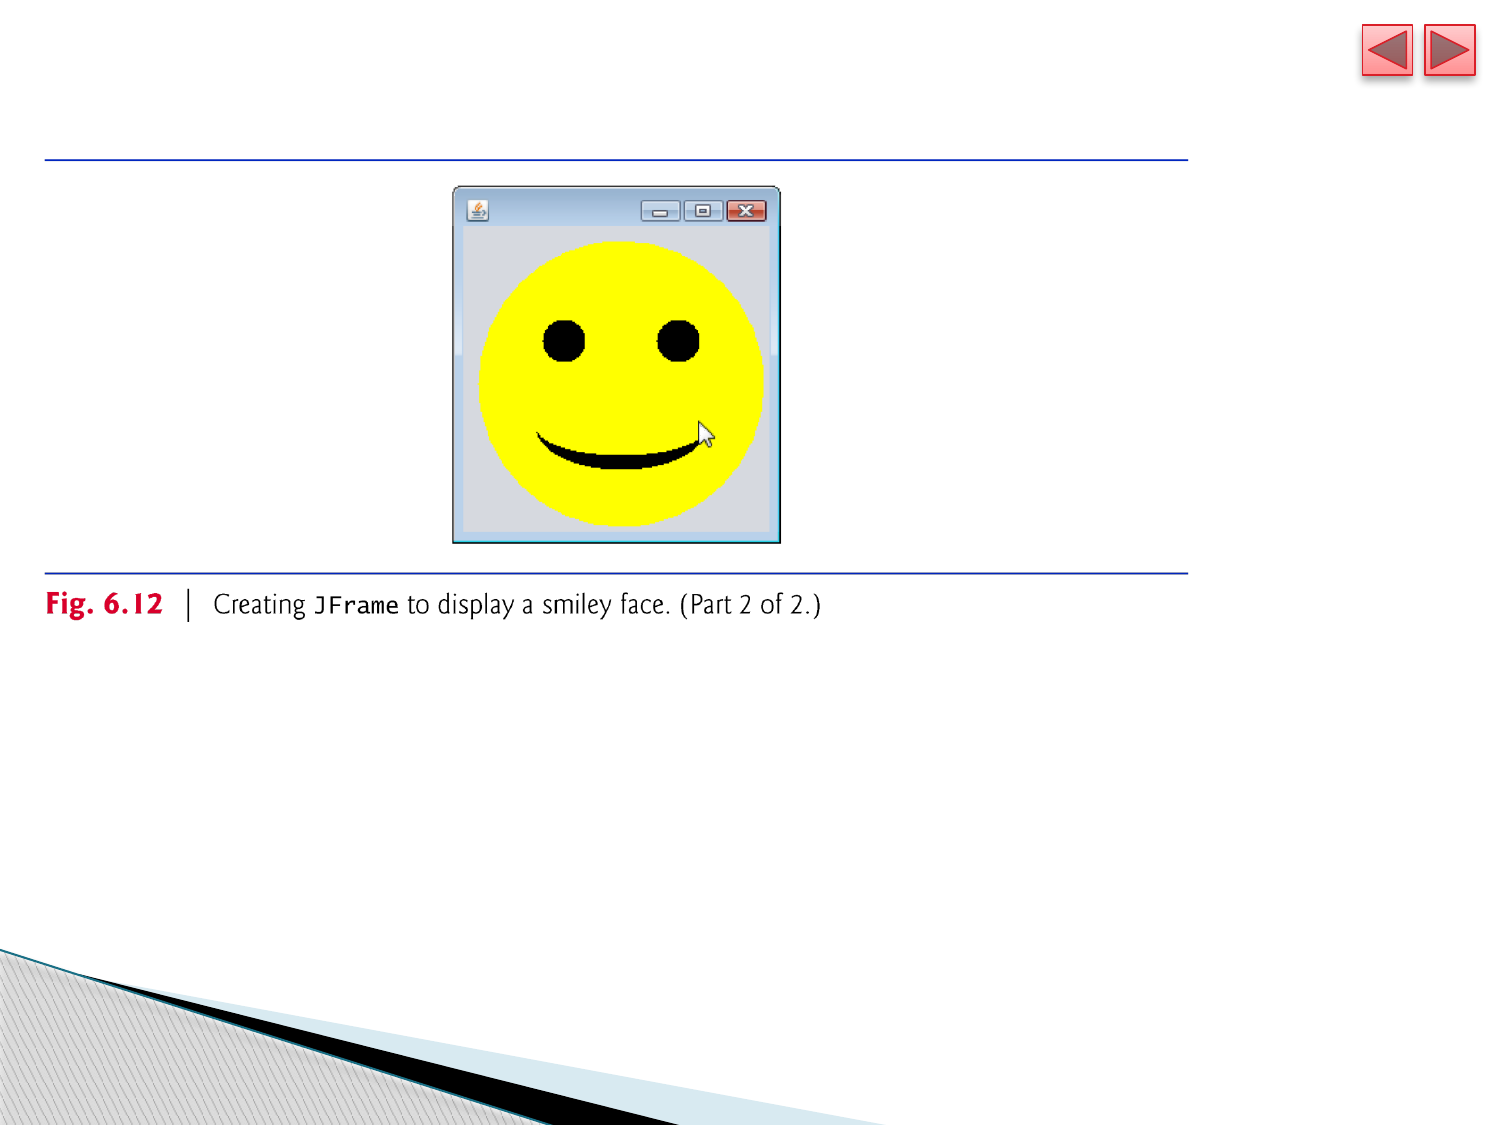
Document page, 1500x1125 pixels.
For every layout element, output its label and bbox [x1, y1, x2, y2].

picture [0, 106, 1500, 1018]
